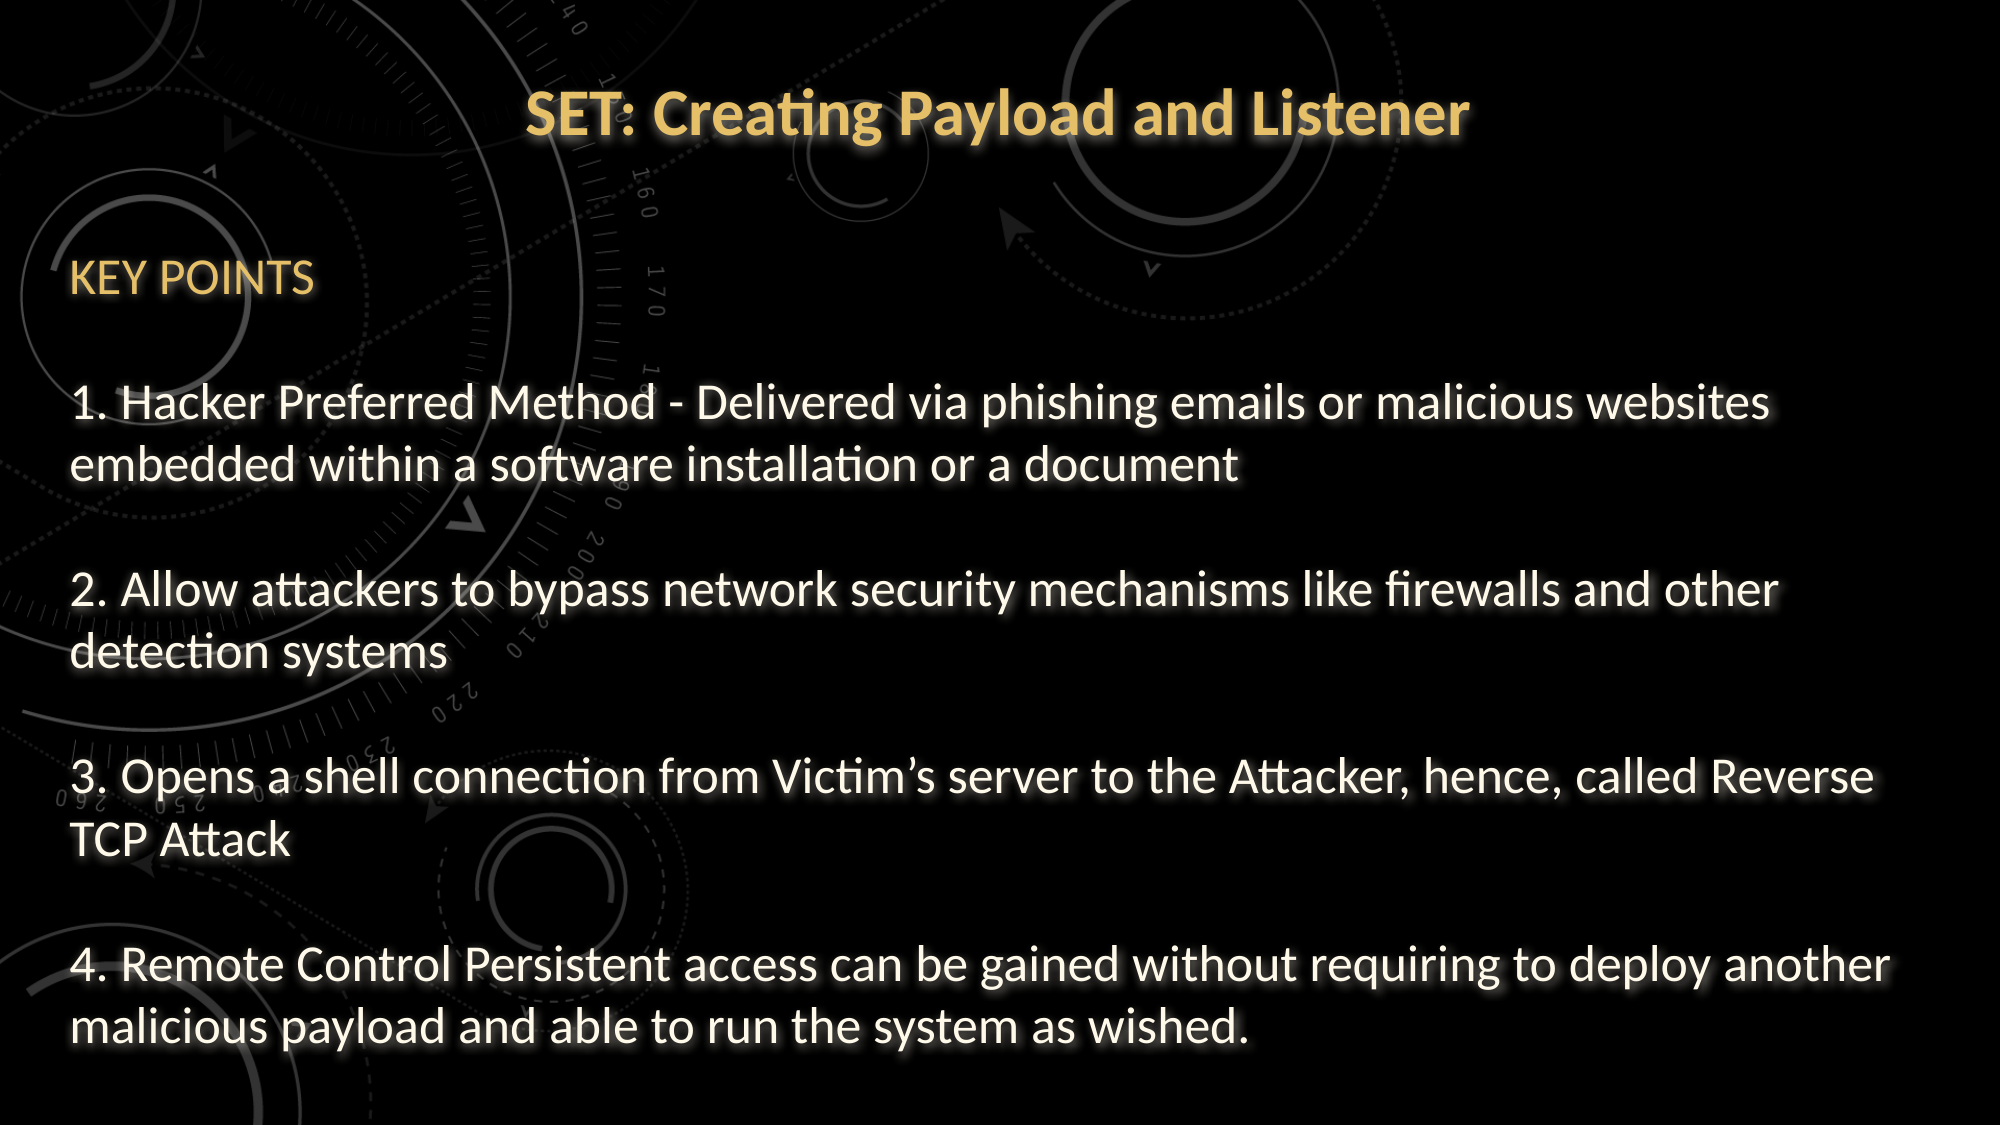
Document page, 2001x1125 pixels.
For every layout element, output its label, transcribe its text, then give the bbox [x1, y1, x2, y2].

subtitle KEY POINTS 1. Hacker Preferred Method - Delivered via phishing emails or malicious websites embedded within a software installation or a document 2. Allow attackers to bypass network security mechanisms like firewalls and other detection systems 3. Opens a shell connection from Victim’s server to the Attacker, hence, called Reverse TCP Attack 4. Remote Control Persistent access can be gained without requiring to deploy another malicious payload and able to run the system as wished. [54, 227, 1942, 1062]
title SET: Creating Payload and Listener [62, 0, 1950, 157]
picture [0, 0, 2000, 1125]
text_box [50, 312, 1962, 1086]
